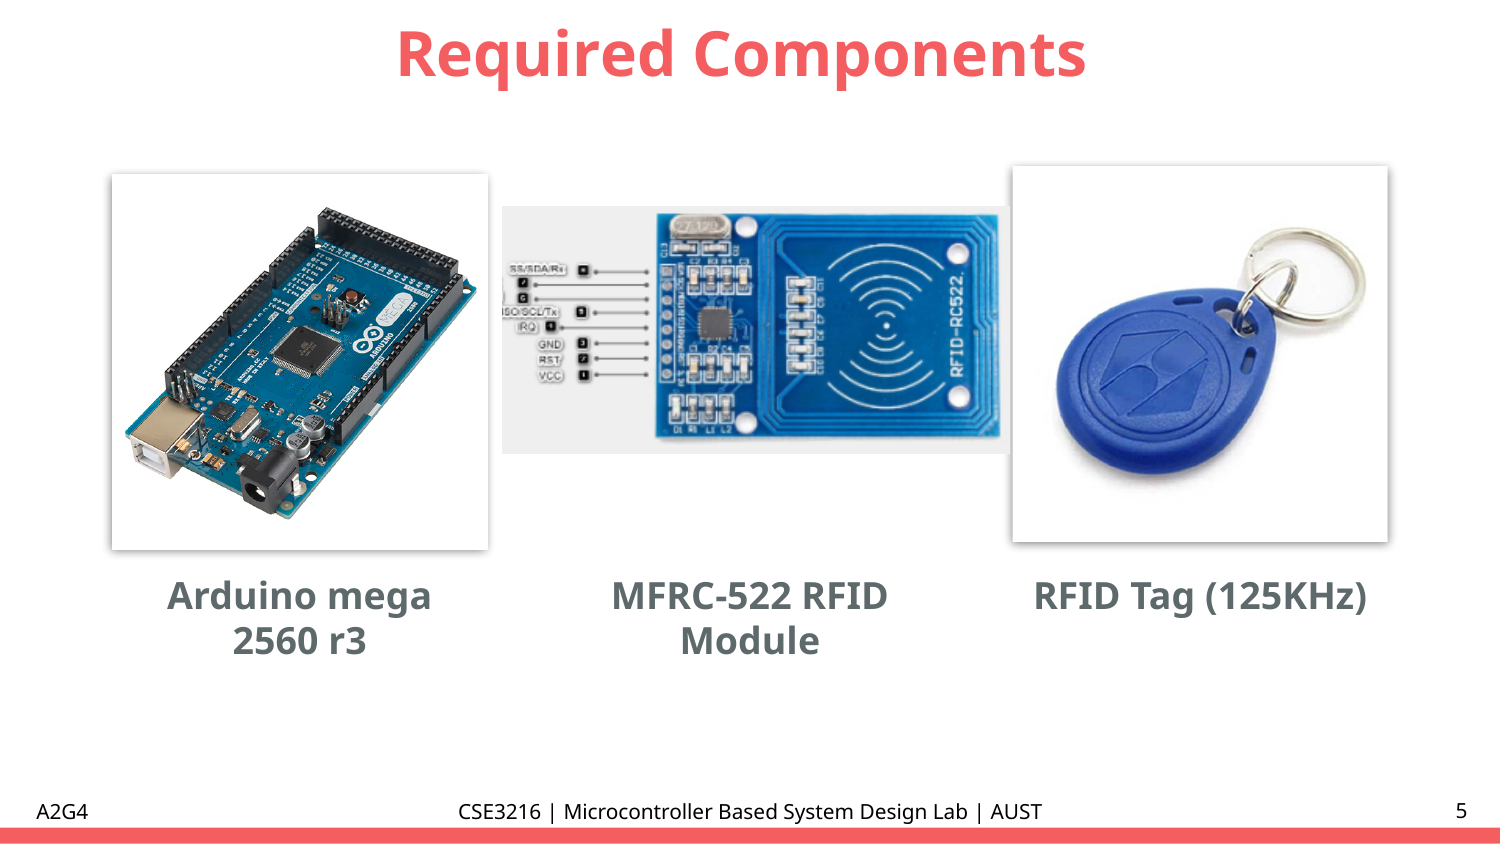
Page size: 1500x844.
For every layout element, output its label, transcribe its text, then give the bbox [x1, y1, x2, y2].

list Arduino mega 2560 r3 [112, 556, 488, 630]
text_box 5 [1387, 791, 1488, 832]
picture [111, 174, 488, 550]
title Required Components [51, 0, 1449, 103]
text_box A2G4 [12, 791, 113, 832]
picture [501, 206, 1011, 454]
text_box CSE3216 | Microcontroller Based System Design Lab | AUST [379, 791, 1121, 832]
list RFID Tag (125KHz) [1012, 556, 1388, 631]
list [112, 630, 488, 792]
list MFRC-522 RFID Module [562, 556, 938, 631]
picture [1012, 166, 1388, 543]
